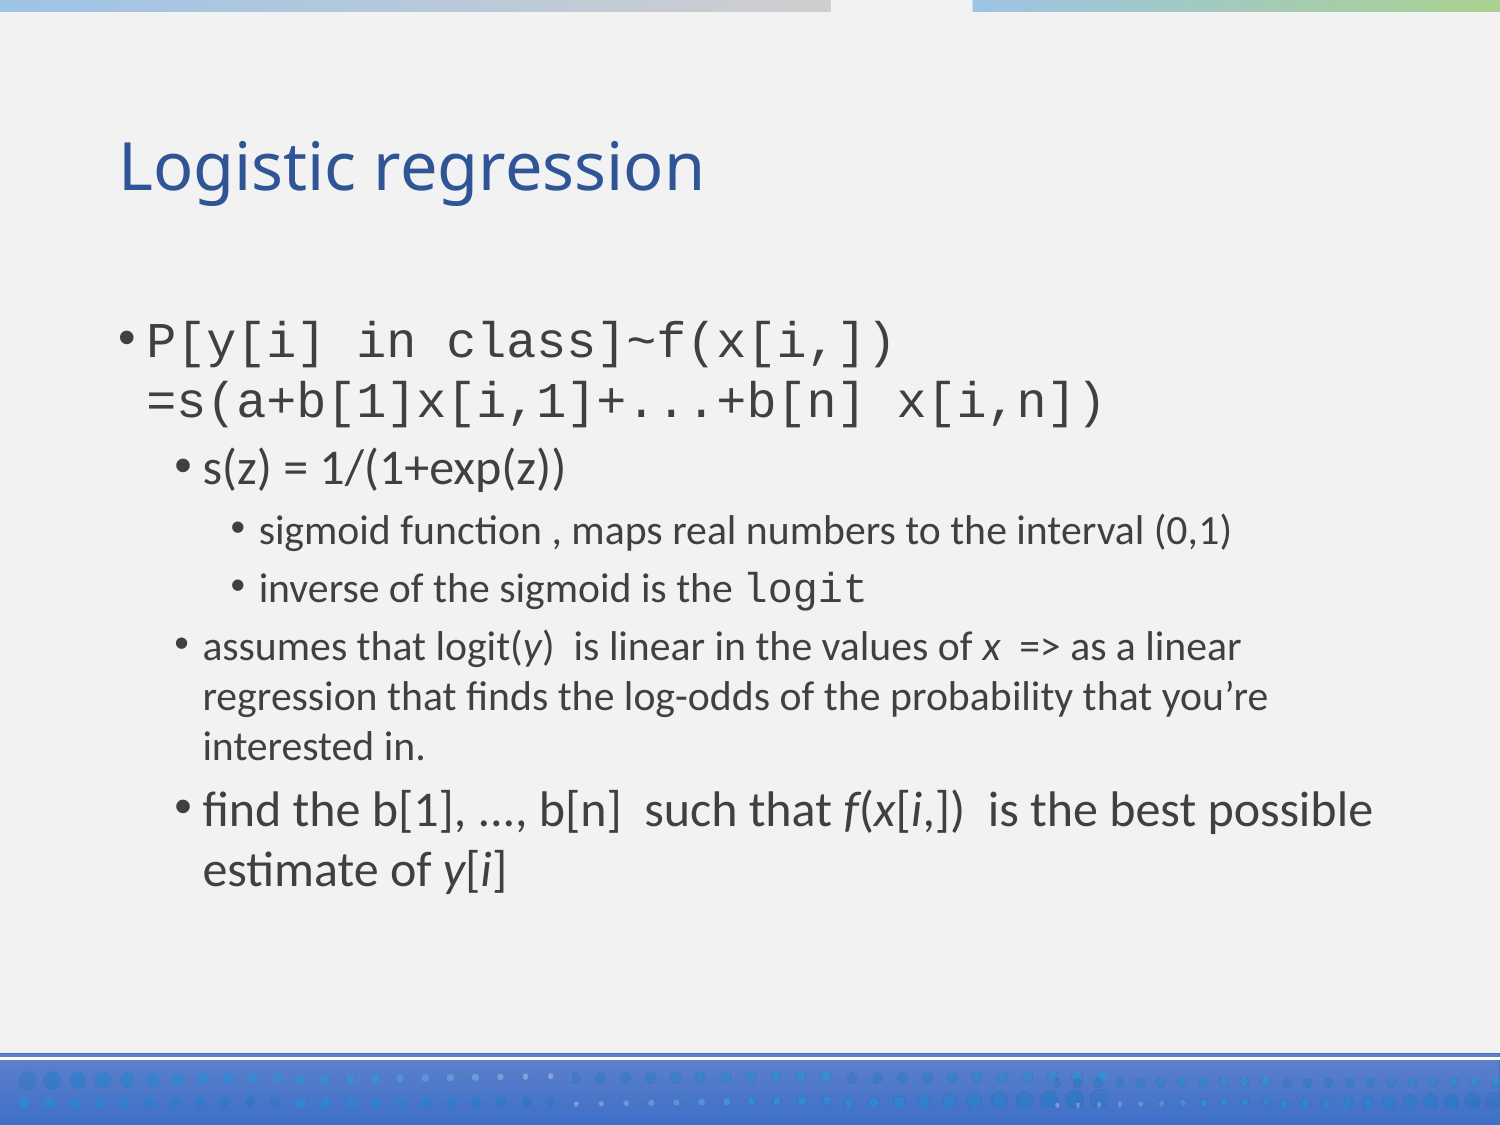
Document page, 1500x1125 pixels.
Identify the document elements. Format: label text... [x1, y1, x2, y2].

title Logistic regression [103, 59, 1397, 278]
list P[y[i] in class]~f(x[i,]) =s(a+b[1]x[i,1]+...+b[n] x[i,n]) s(z) = 1/(1+exp(z)) sigmoid function , maps real numbers to the interval (0,1) inverse of the sigmoid is the logit assumes that logit(y) is linear in the values of x => as a linear regression that finds the log-odds of the probability that you’re interested in. find the b[1], ..., b[n] such that f(x[i,]) is the best possible estimate of y[i] [103, 299, 1397, 1014]
